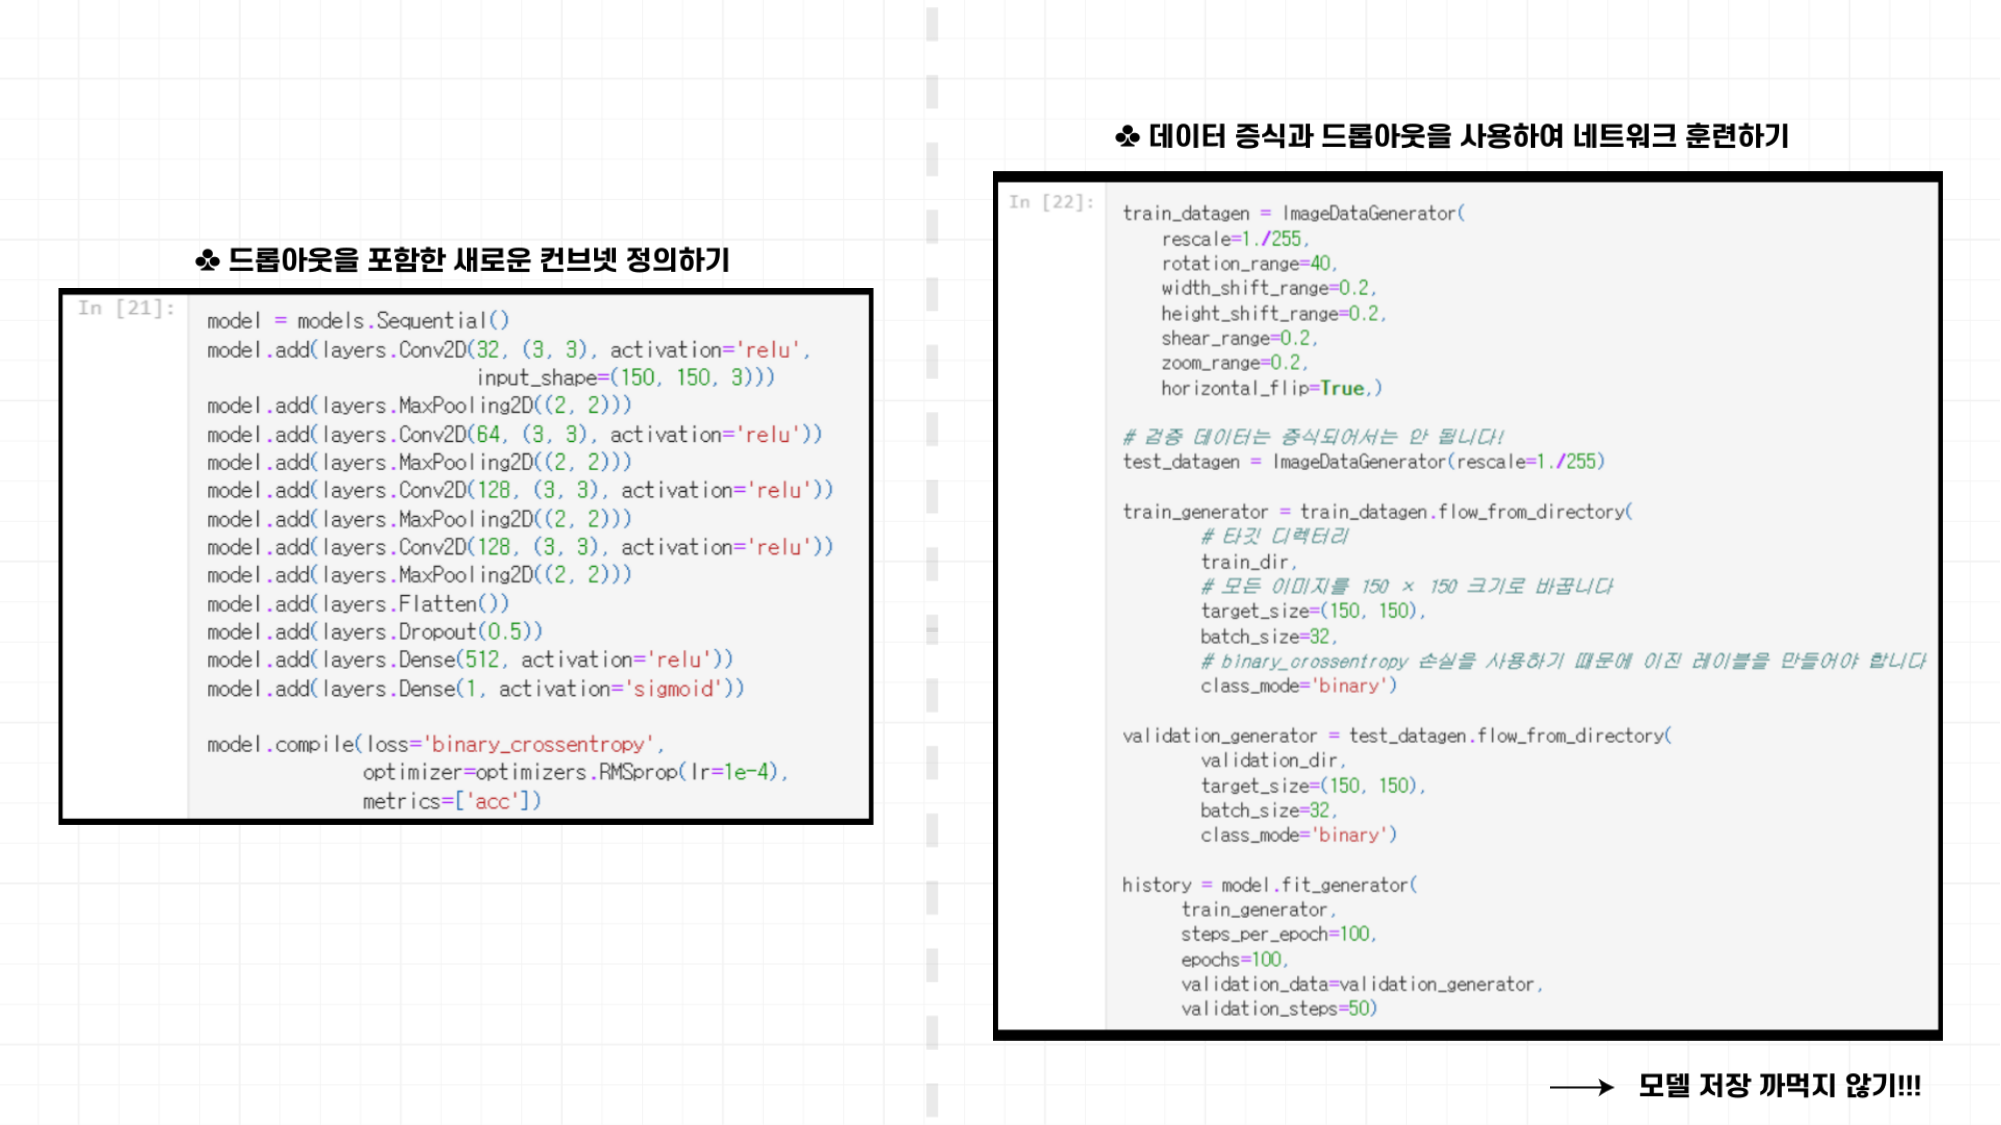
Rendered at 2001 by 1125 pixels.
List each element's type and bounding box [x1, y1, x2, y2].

text_box [993, 171, 1944, 1042]
text_box [0, 0, 926, 1125]
text_box [1550, 1066, 1944, 1103]
text_box [926, 0, 939, 1125]
picture [190, 237, 744, 290]
picture [1110, 113, 1803, 166]
text_box [939, 0, 2000, 1125]
text_box [58, 288, 874, 826]
